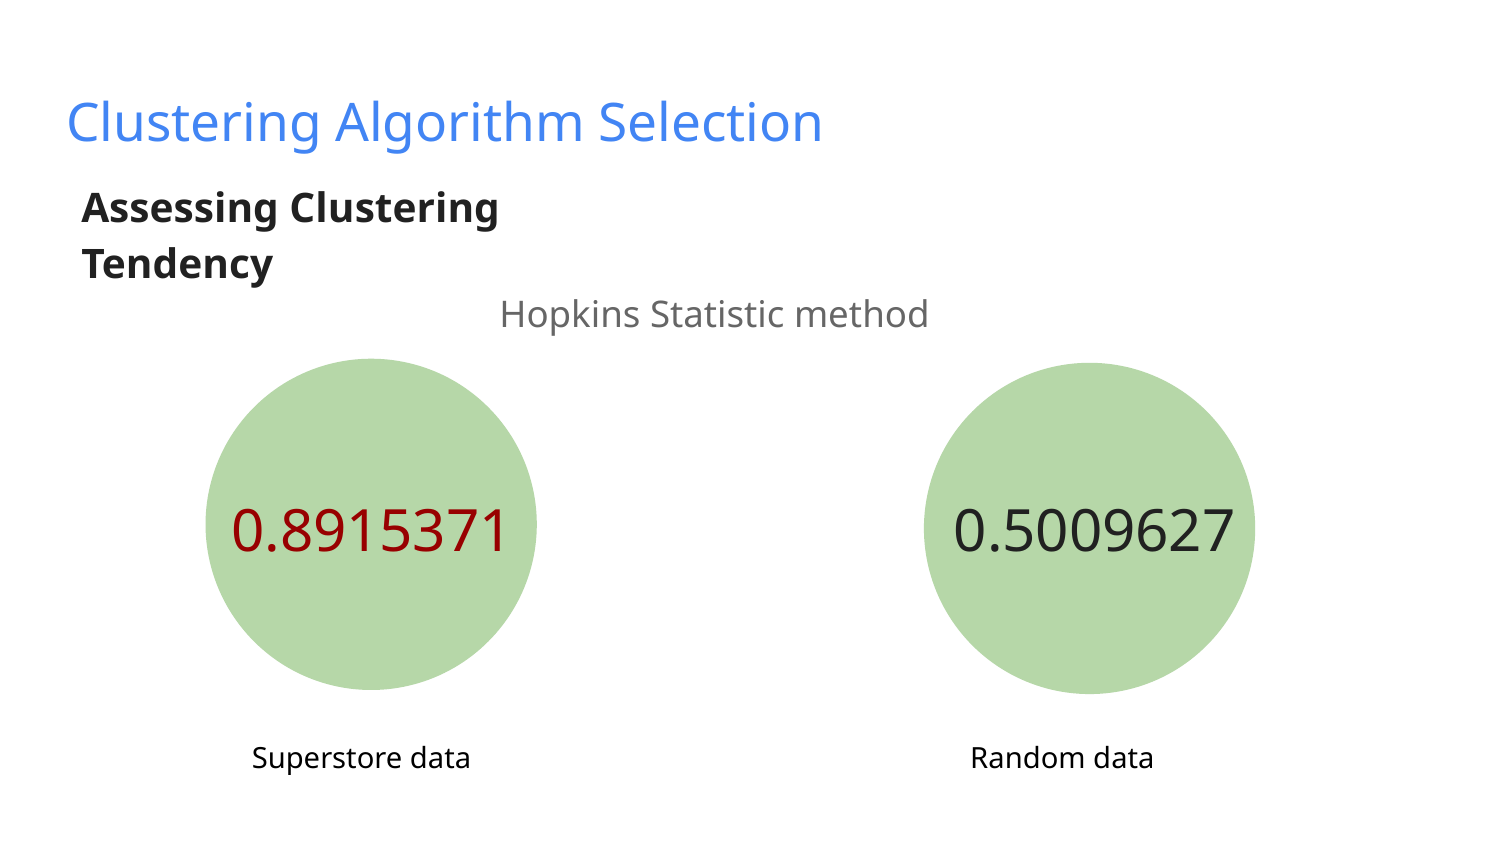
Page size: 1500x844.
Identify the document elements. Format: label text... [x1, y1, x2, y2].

text_box 0.5009627 [939, 477, 1282, 578]
text_box 0.8915371 [216, 477, 640, 578]
list Hopkins Statistic method [484, 269, 949, 364]
title Clustering Algorithm Selection [51, 72, 1449, 167]
text_box Random data [955, 723, 1224, 789]
text_box Assessing Clustering Tendency [66, 159, 701, 302]
text_box [206, 359, 530, 690]
text_box [924, 363, 1247, 694]
text_box Superstore data [236, 723, 506, 789]
